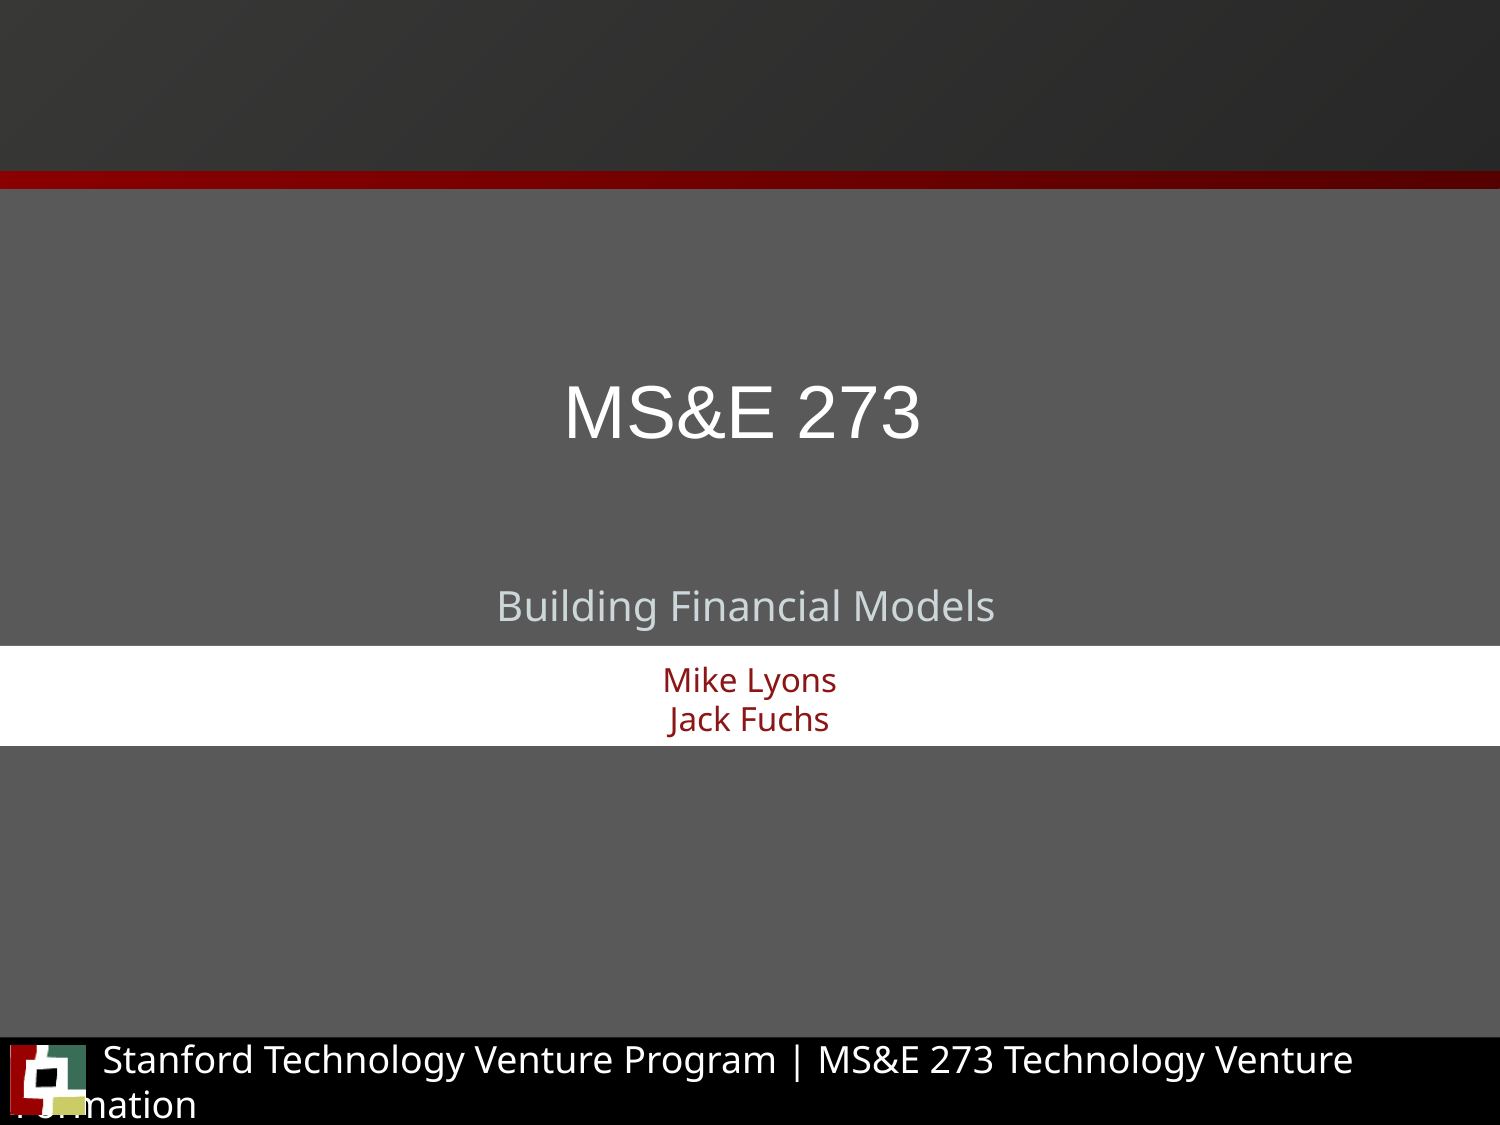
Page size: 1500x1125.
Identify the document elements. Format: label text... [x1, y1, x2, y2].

text_box MS&E 273 [141, 356, 1345, 462]
text_box Mike Lyons Jack Fuchs [0, 645, 1500, 746]
text_box Building Financial Models [26, 553, 1480, 638]
picture [10, 1045, 86, 1115]
